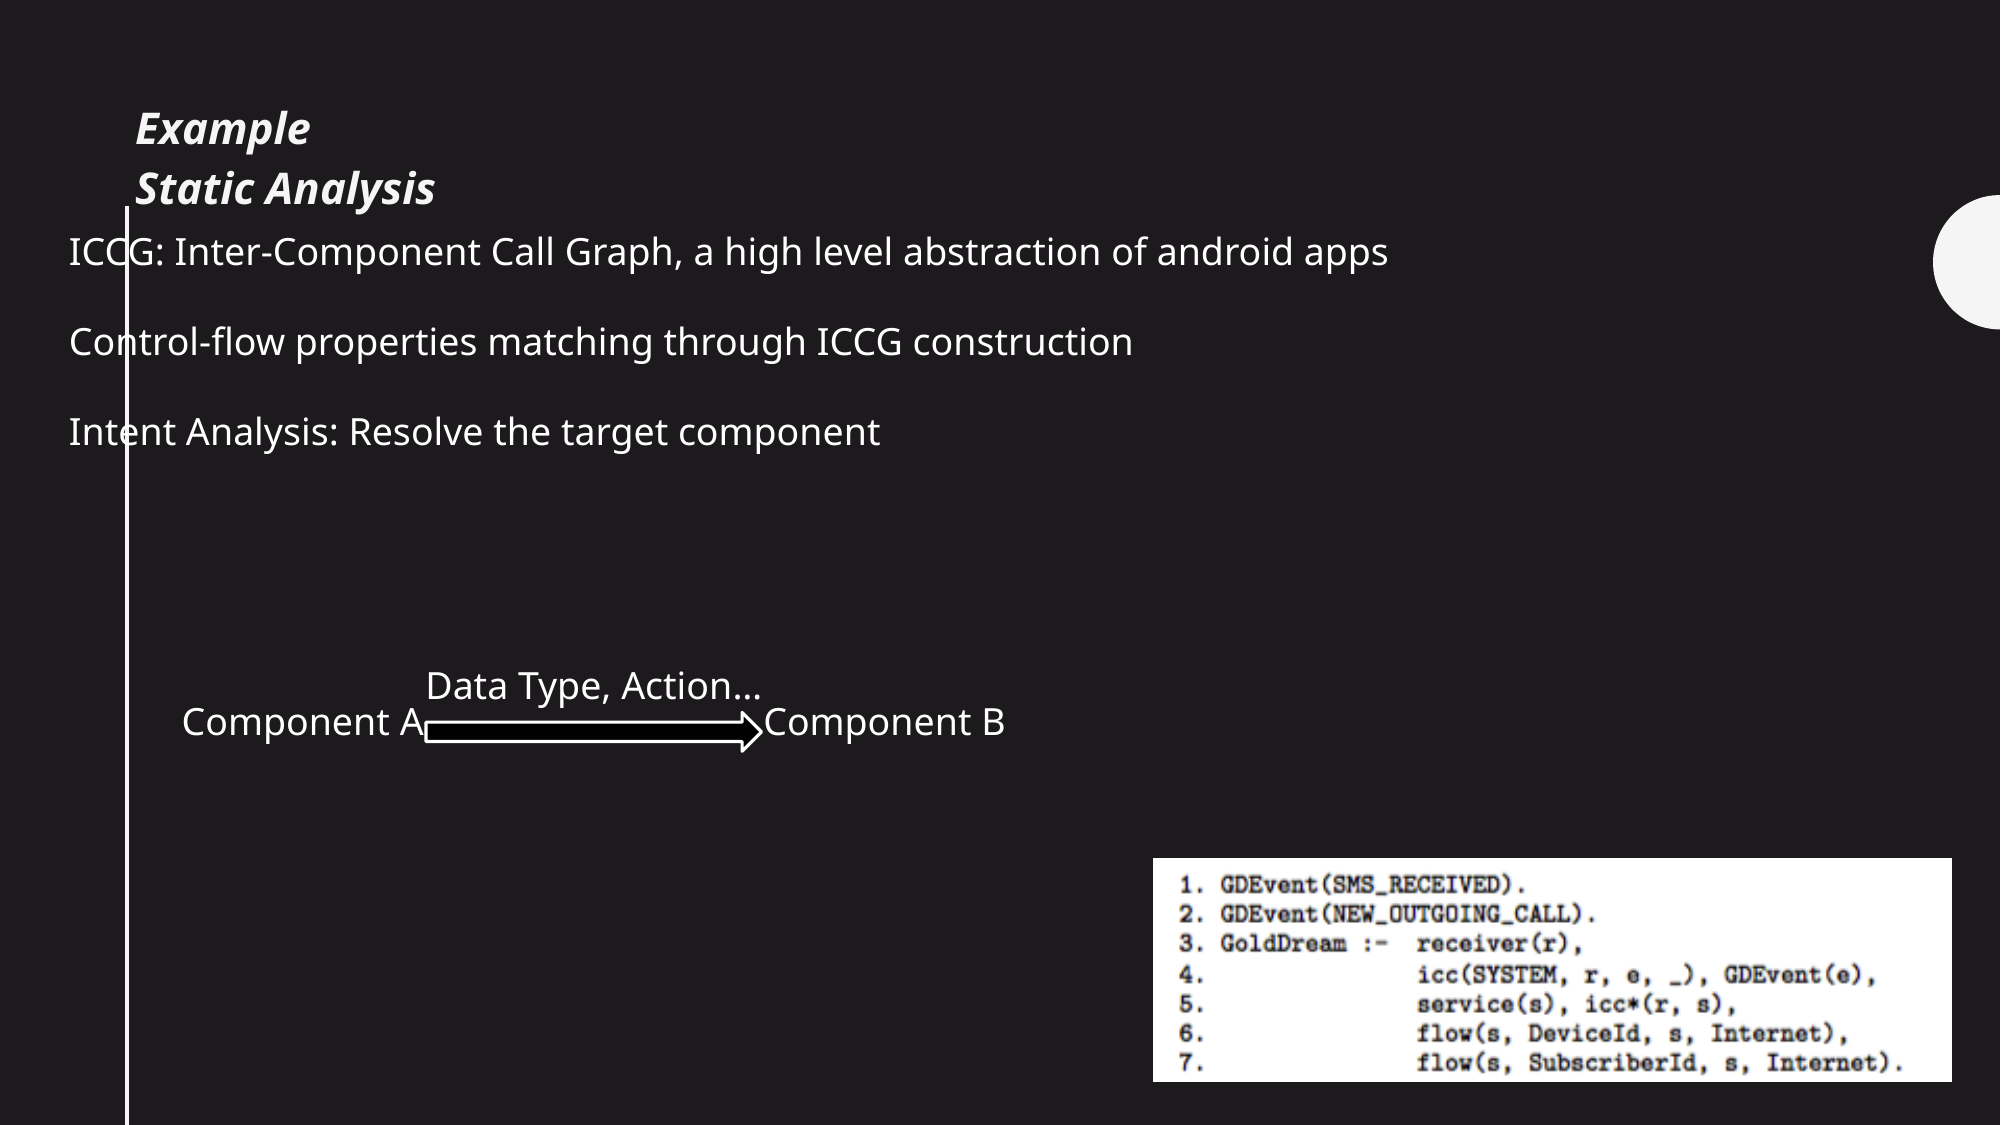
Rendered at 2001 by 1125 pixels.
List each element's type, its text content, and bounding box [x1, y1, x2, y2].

text_box Component A [166, 690, 439, 751]
text_box Component B [748, 690, 1021, 751]
picture [1153, 858, 1952, 1082]
text_box ICCG: Inter-Component Call Graph, a high level abstraction of android apps Control-flow properties matching through ICCG construction Intent Analysis: Resolve the target component [54, 220, 1415, 461]
text_box Example Static Analysis [120, 86, 1499, 221]
text_box Data Type, Action… [410, 655, 778, 715]
text_box [424, 715, 748, 753]
